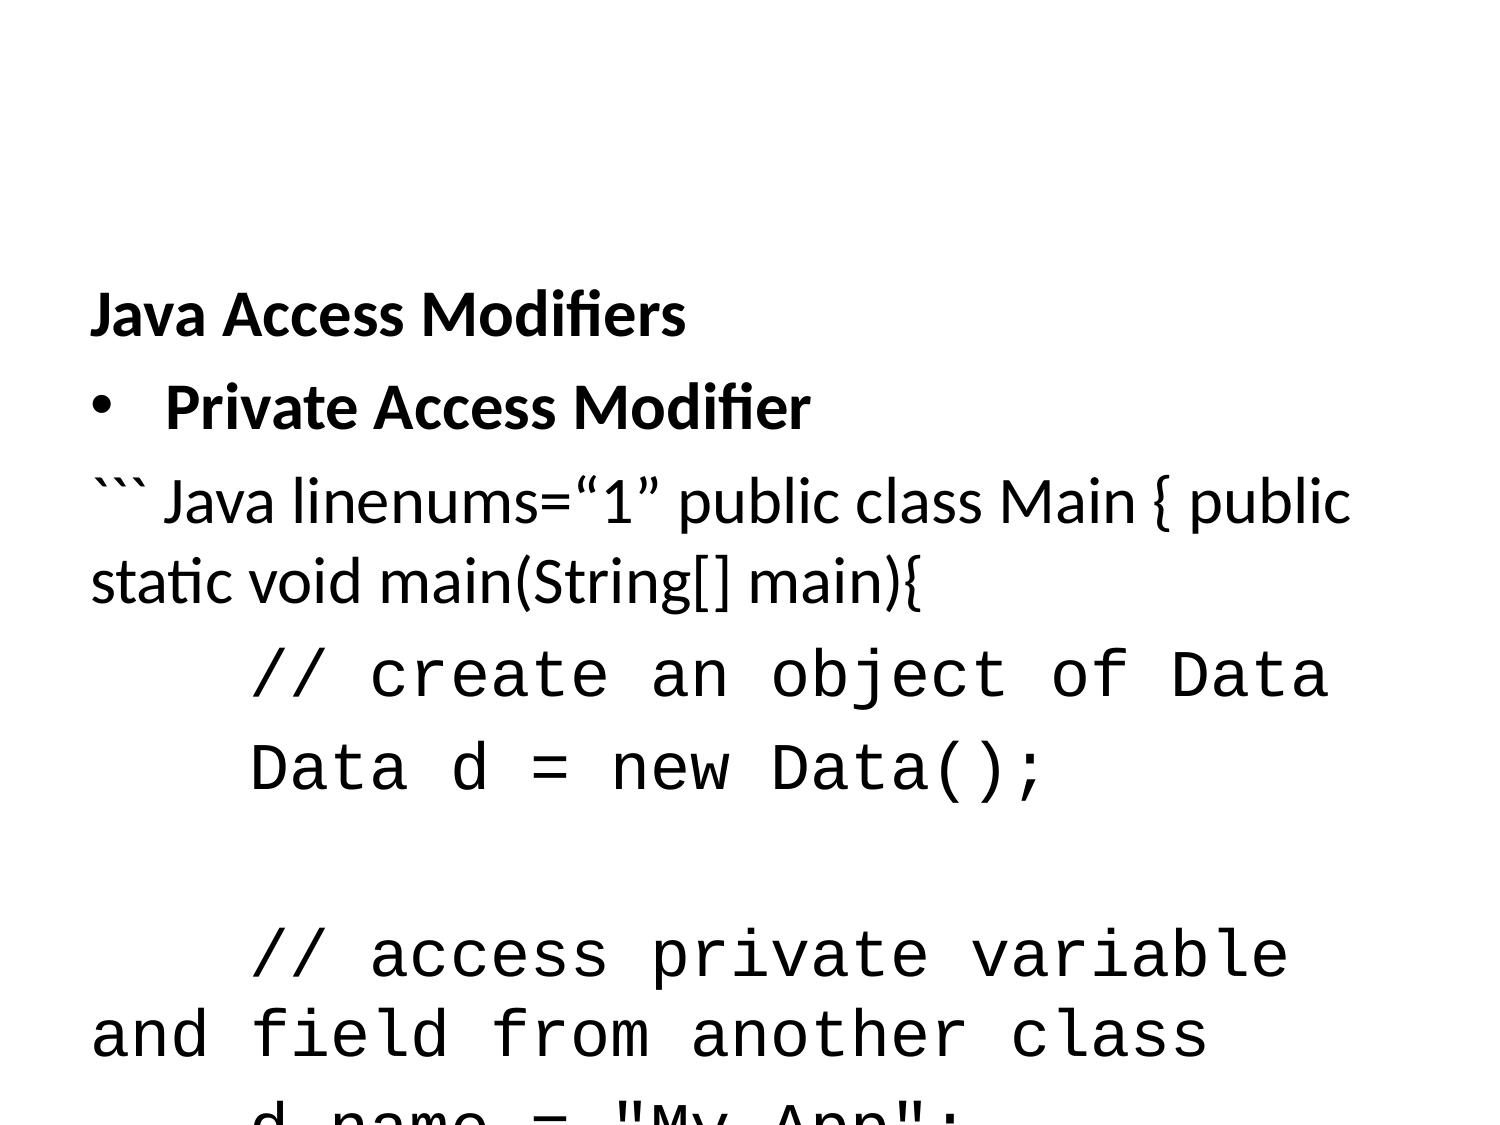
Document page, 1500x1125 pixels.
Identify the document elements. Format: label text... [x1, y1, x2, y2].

list Java Access Modifiers Private Access Modifier ``` Java linenums=“1” public class Main { public static void main(String[] main){ // create an object of Data Data d = new Data(); // access private variable and field from another class d.name = "My App"; } } --- ### Java Access Modifiers - **Private Access Modifier** - When we run the program, we will get the following error ``` Bash Main.java:18: error: name has private access in Data d.name = "My App"; ^ [75, 262, 1425, 1005]
